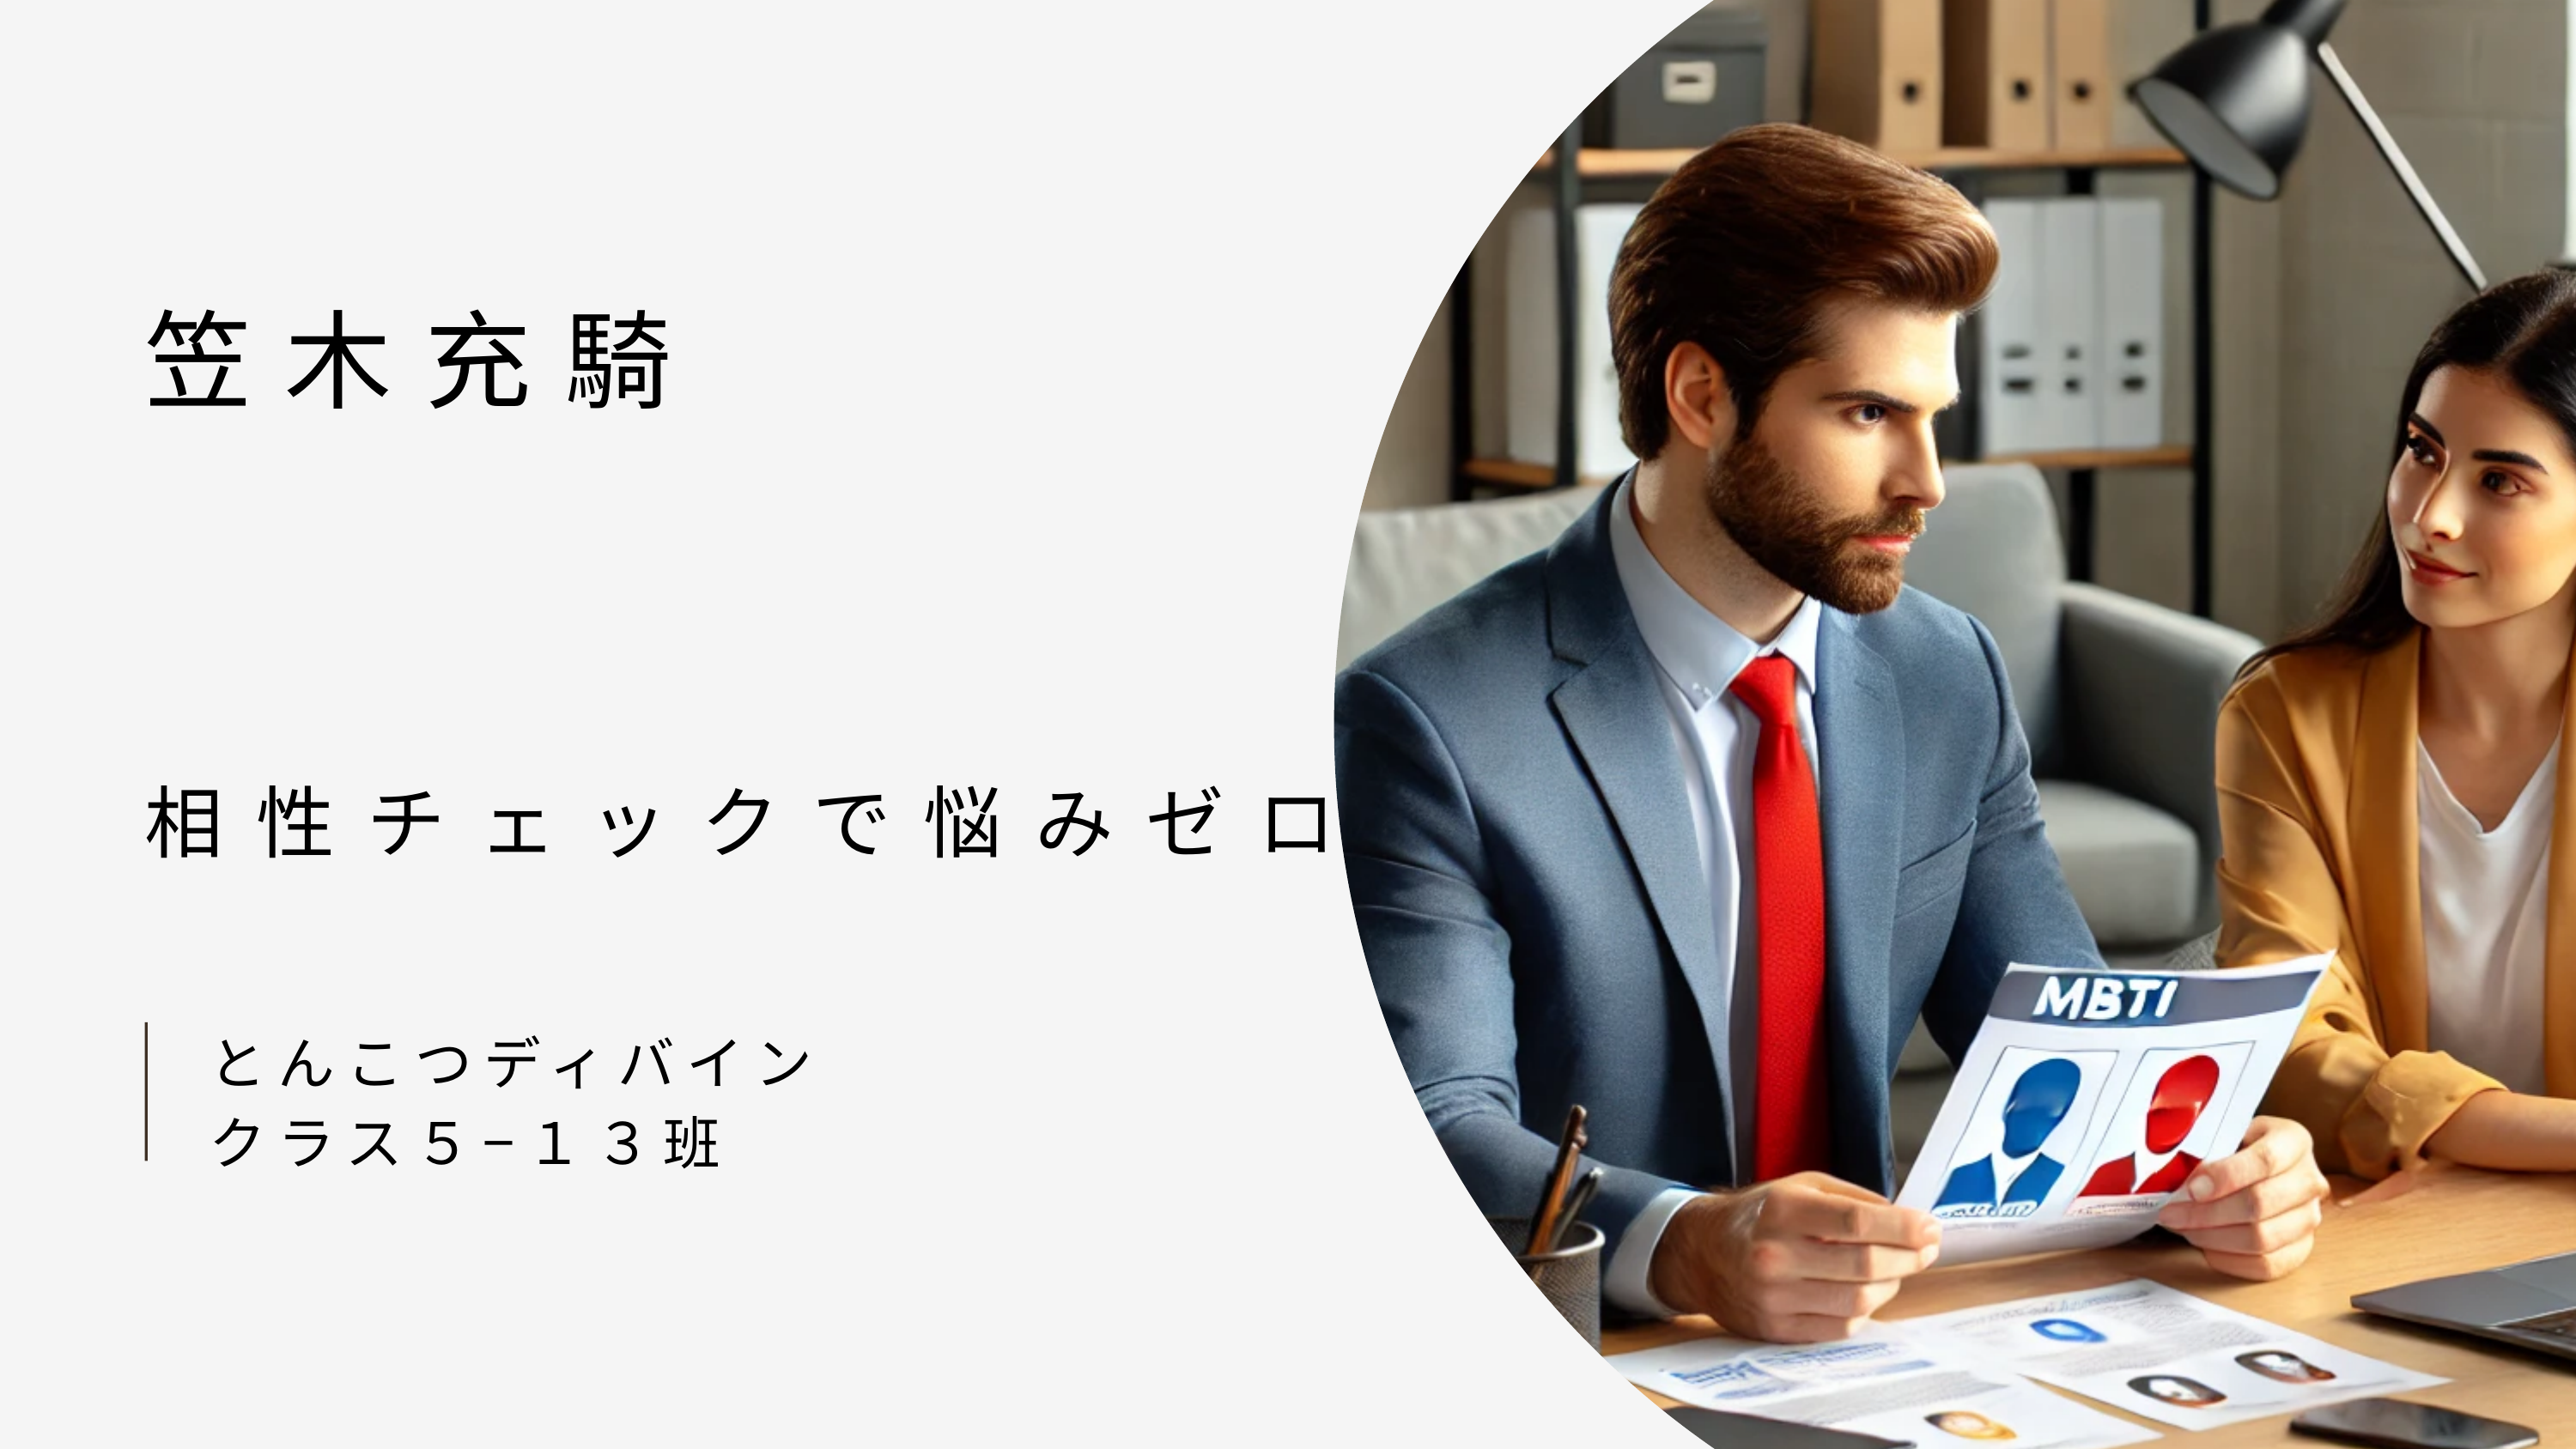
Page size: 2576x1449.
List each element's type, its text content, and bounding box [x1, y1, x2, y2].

text_box とんこつディバイン クラス５−１３班 [209, 1016, 1273, 1176]
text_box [1334, 0, 2576, 1449]
text_box 笠木充騎 相性チェックで悩みゼロ [144, 198, 1328, 869]
